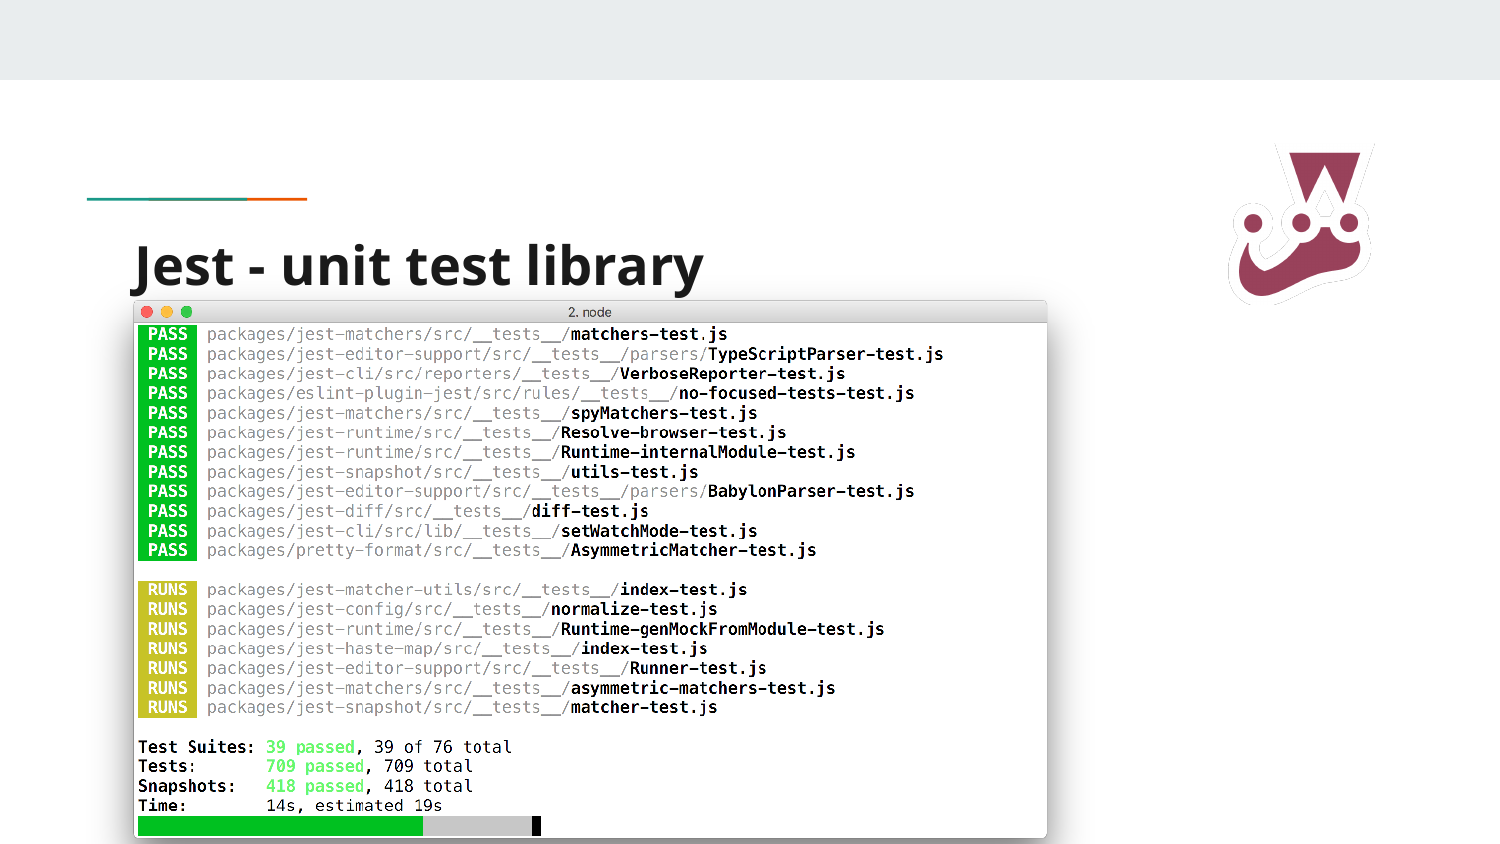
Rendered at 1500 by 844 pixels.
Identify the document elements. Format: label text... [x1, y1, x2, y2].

title Jest - unit test library [119, 216, 1215, 305]
picture [1220, 143, 1382, 305]
picture [78, 268, 1102, 844]
